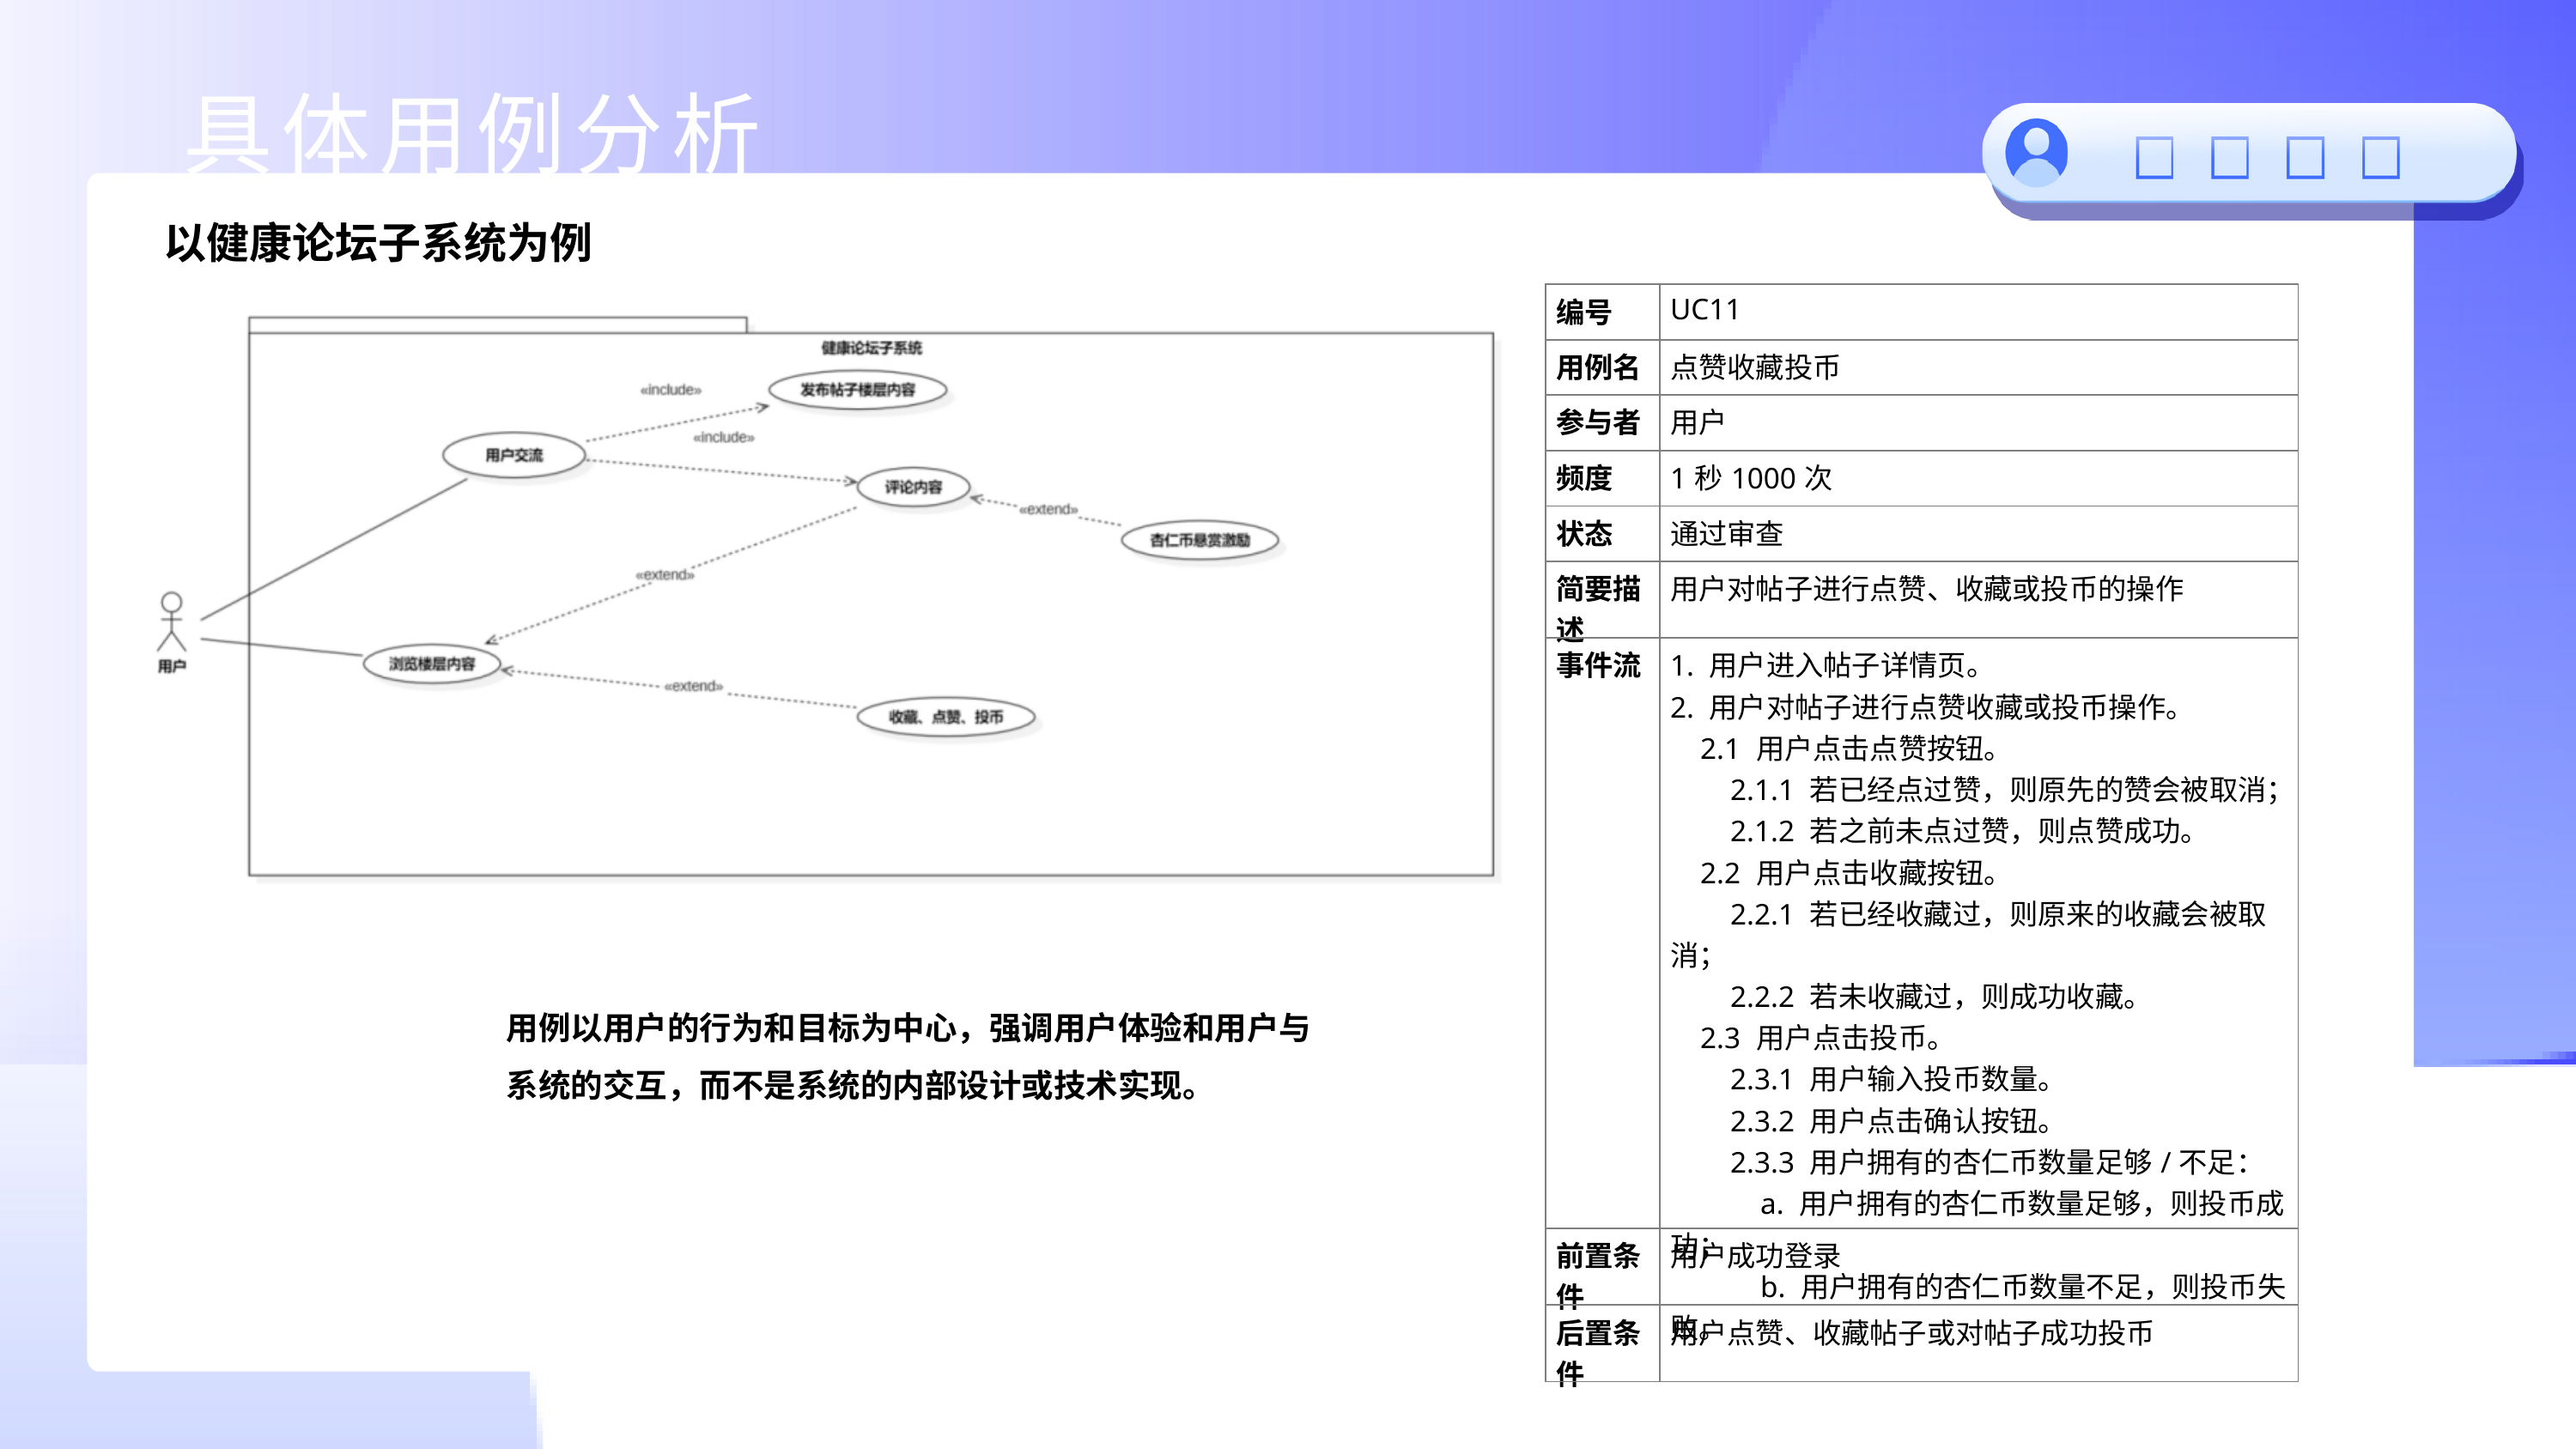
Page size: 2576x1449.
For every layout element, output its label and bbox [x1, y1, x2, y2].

text_box [87, 103, 2415, 1372]
picture [143, 273, 1531, 981]
text_box [0, 0, 2576, 1449]
